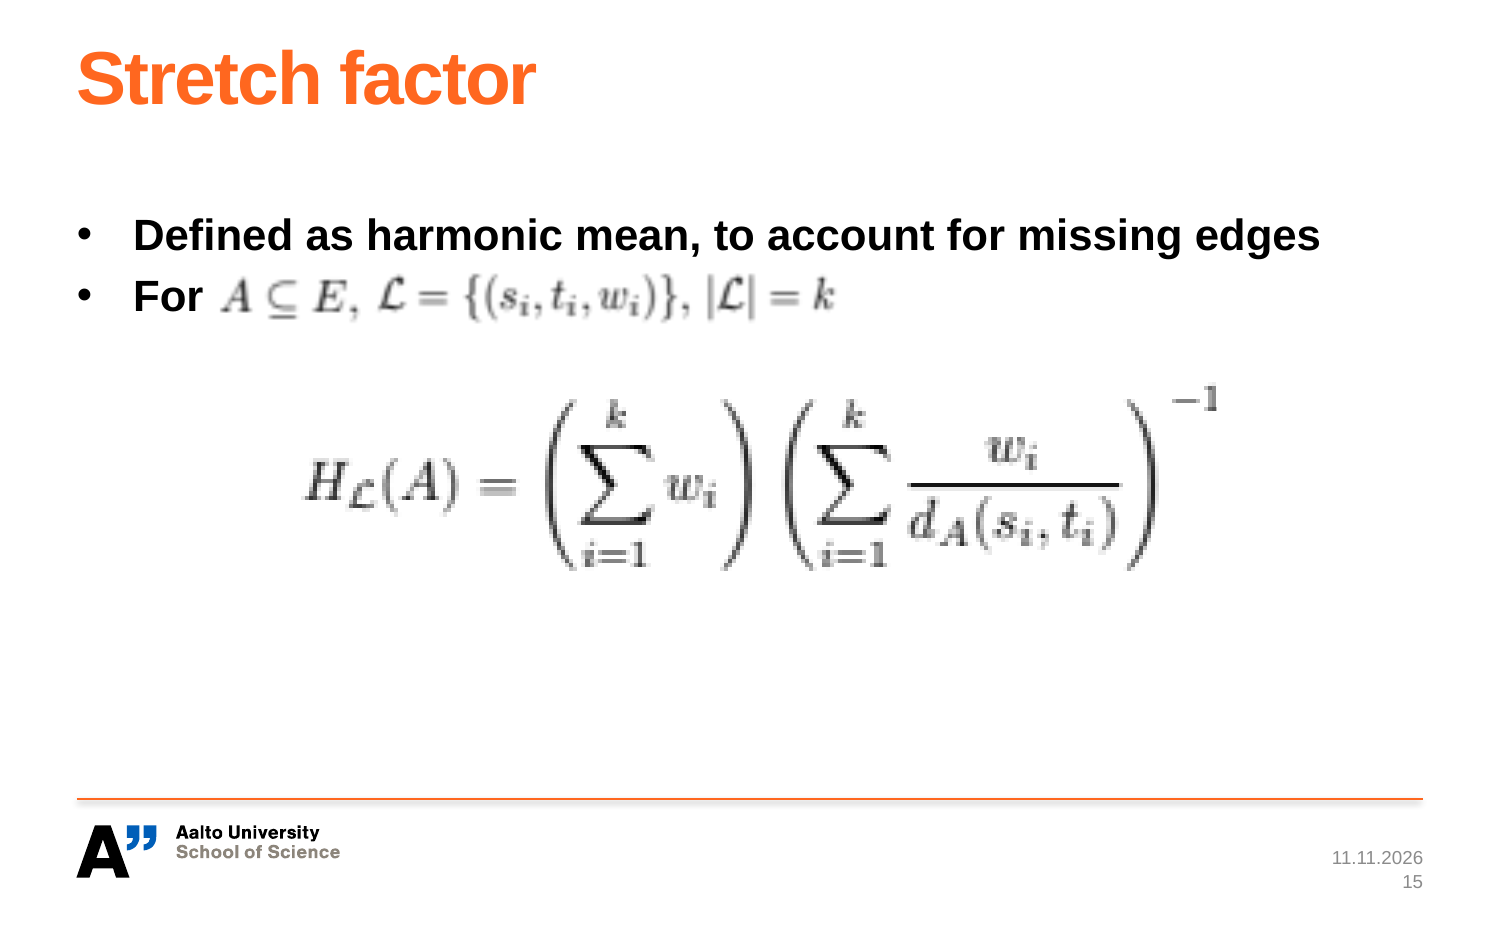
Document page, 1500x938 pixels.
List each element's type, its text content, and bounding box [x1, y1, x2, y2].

slide_number 15 [829, 870, 1424, 893]
picture [219, 271, 362, 328]
picture [373, 272, 845, 328]
title Stretch factor [76, 43, 1424, 206]
list Defined as harmonic mean, to account for missing edges For [76, 206, 1424, 755]
picture [300, 373, 1218, 585]
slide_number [829, 844, 1424, 870]
